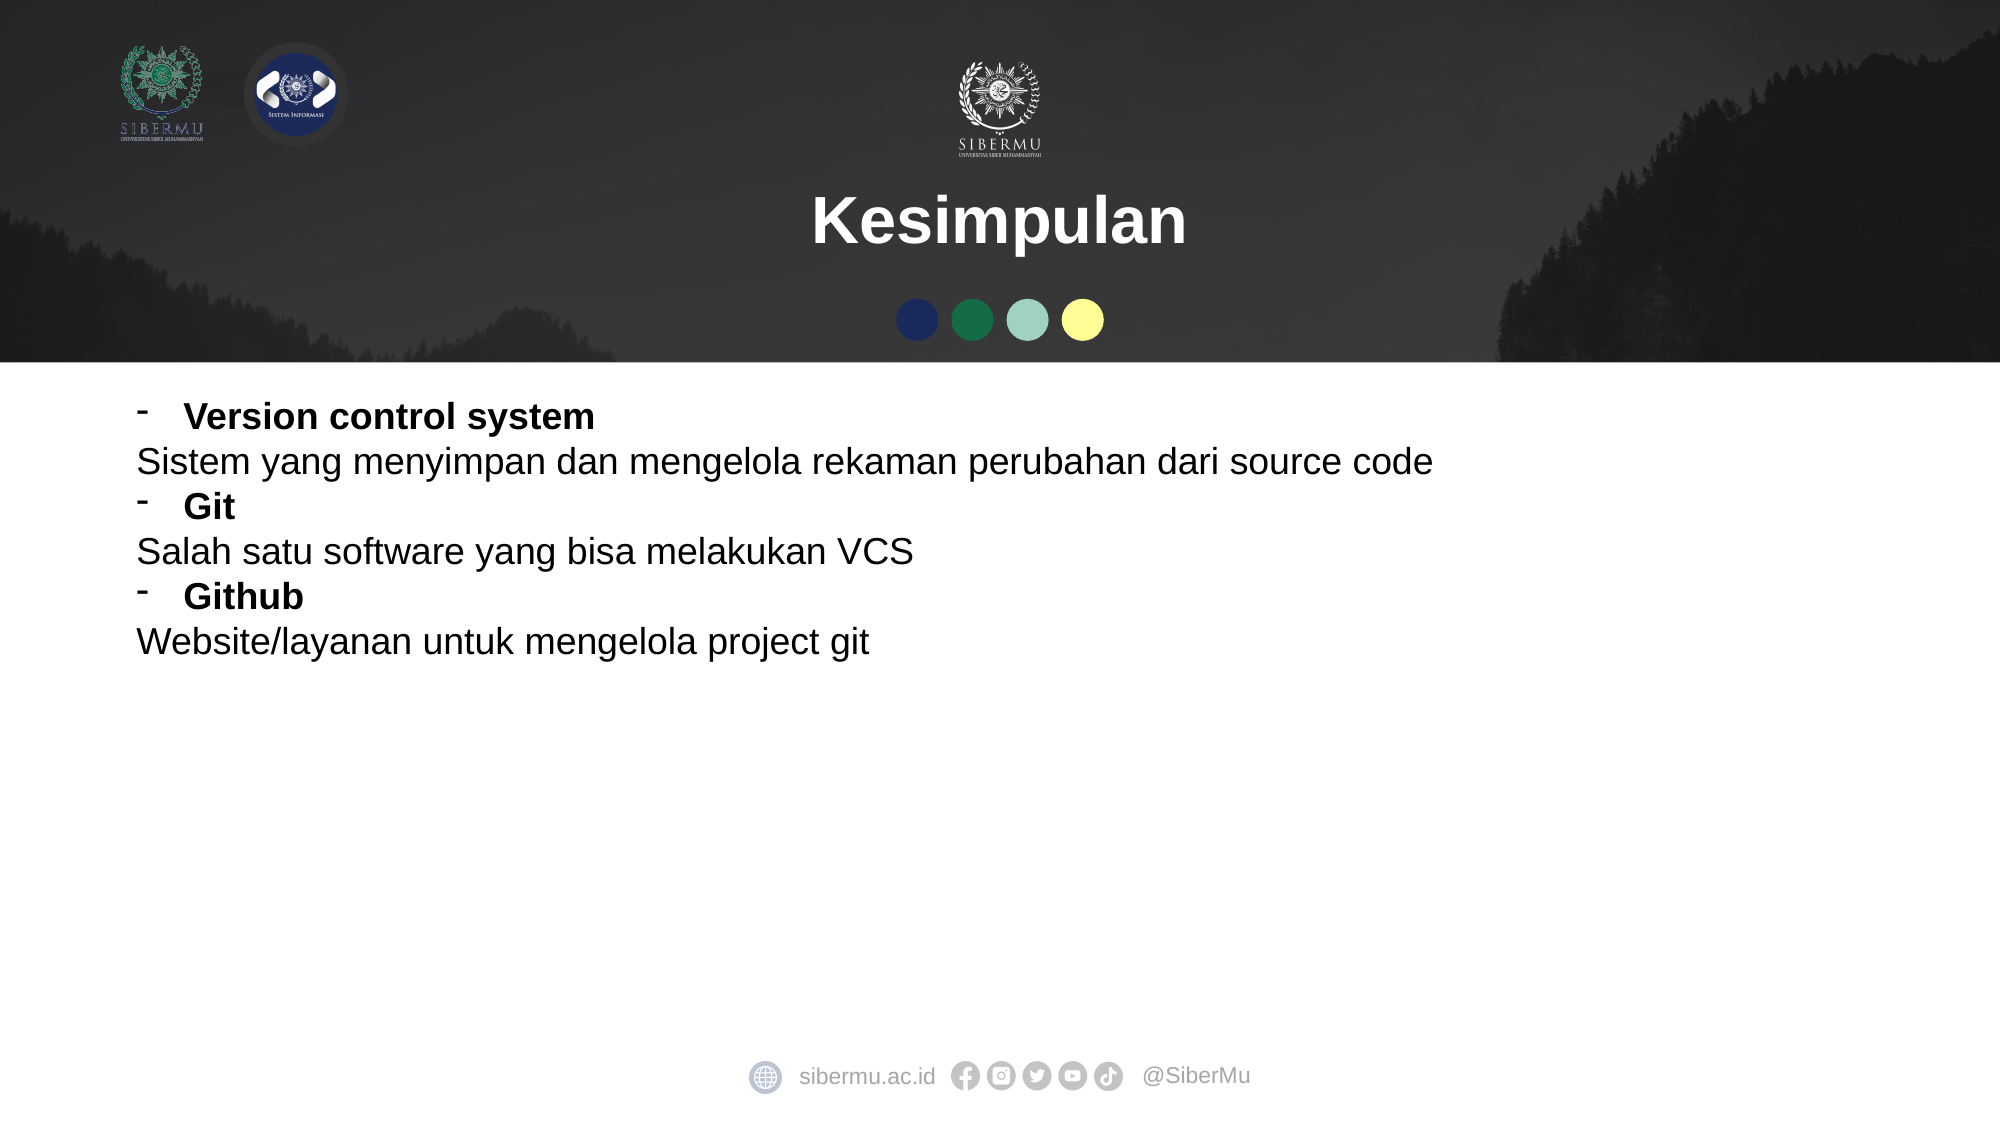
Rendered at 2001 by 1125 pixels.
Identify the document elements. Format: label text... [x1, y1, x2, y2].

picture [959, 62, 1041, 157]
picture [255, 53, 337, 136]
picture [121, 46, 203, 141]
text_box Version control system Sistem yang menyimpan dan mengelola rekaman perubahan dari source code Git Salah satu software yang bisa melakukan VCS Github Website/layanan untuk mengelola project git [121, 384, 1602, 670]
title Kesimpulan [137, 166, 1863, 278]
